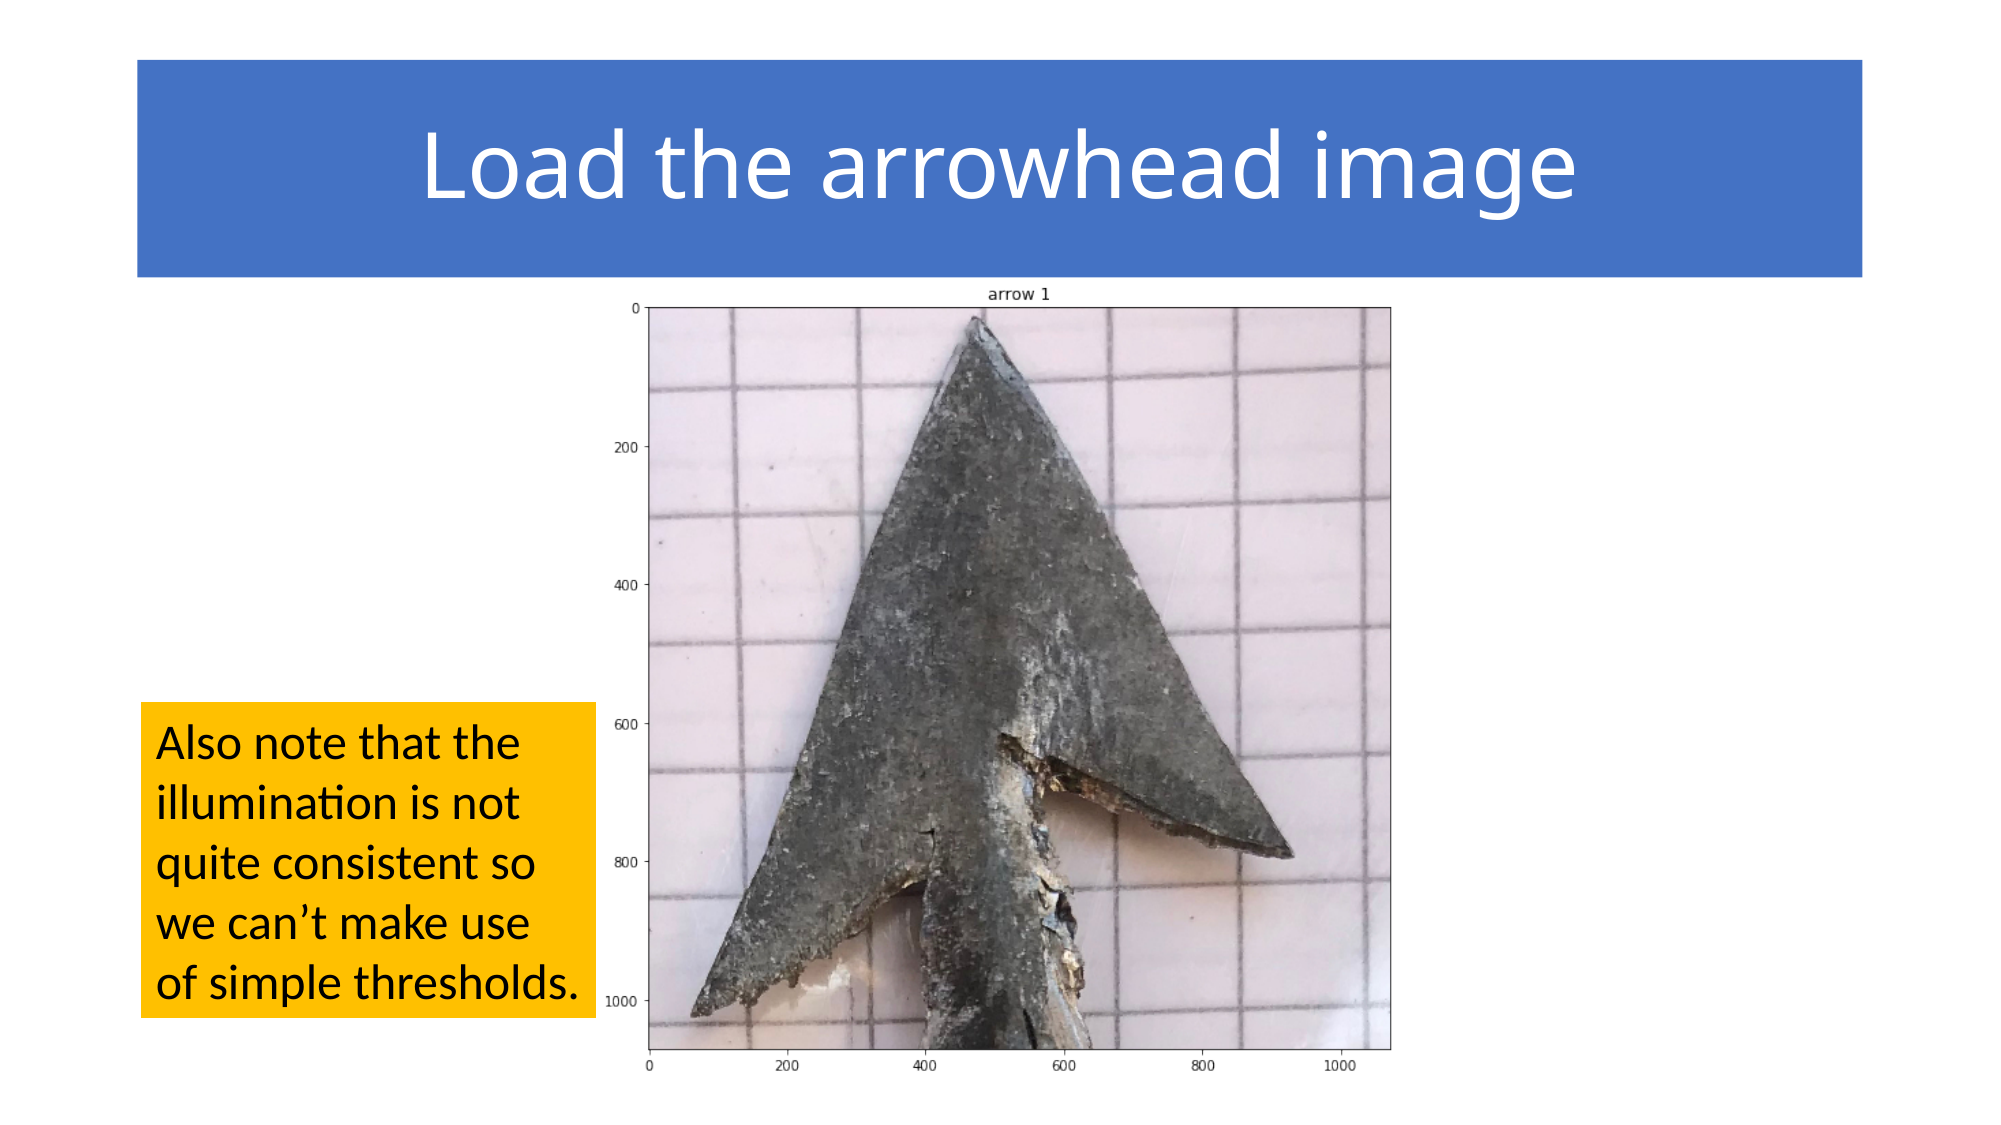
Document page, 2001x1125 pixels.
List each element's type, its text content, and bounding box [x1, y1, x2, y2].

picture [595, 277, 1404, 1082]
text_box Also note that the illumination is not quite consistent so we can’t make use of simple thresholds. [141, 702, 595, 1018]
title Load the arrowhead image [137, 59, 1863, 278]
